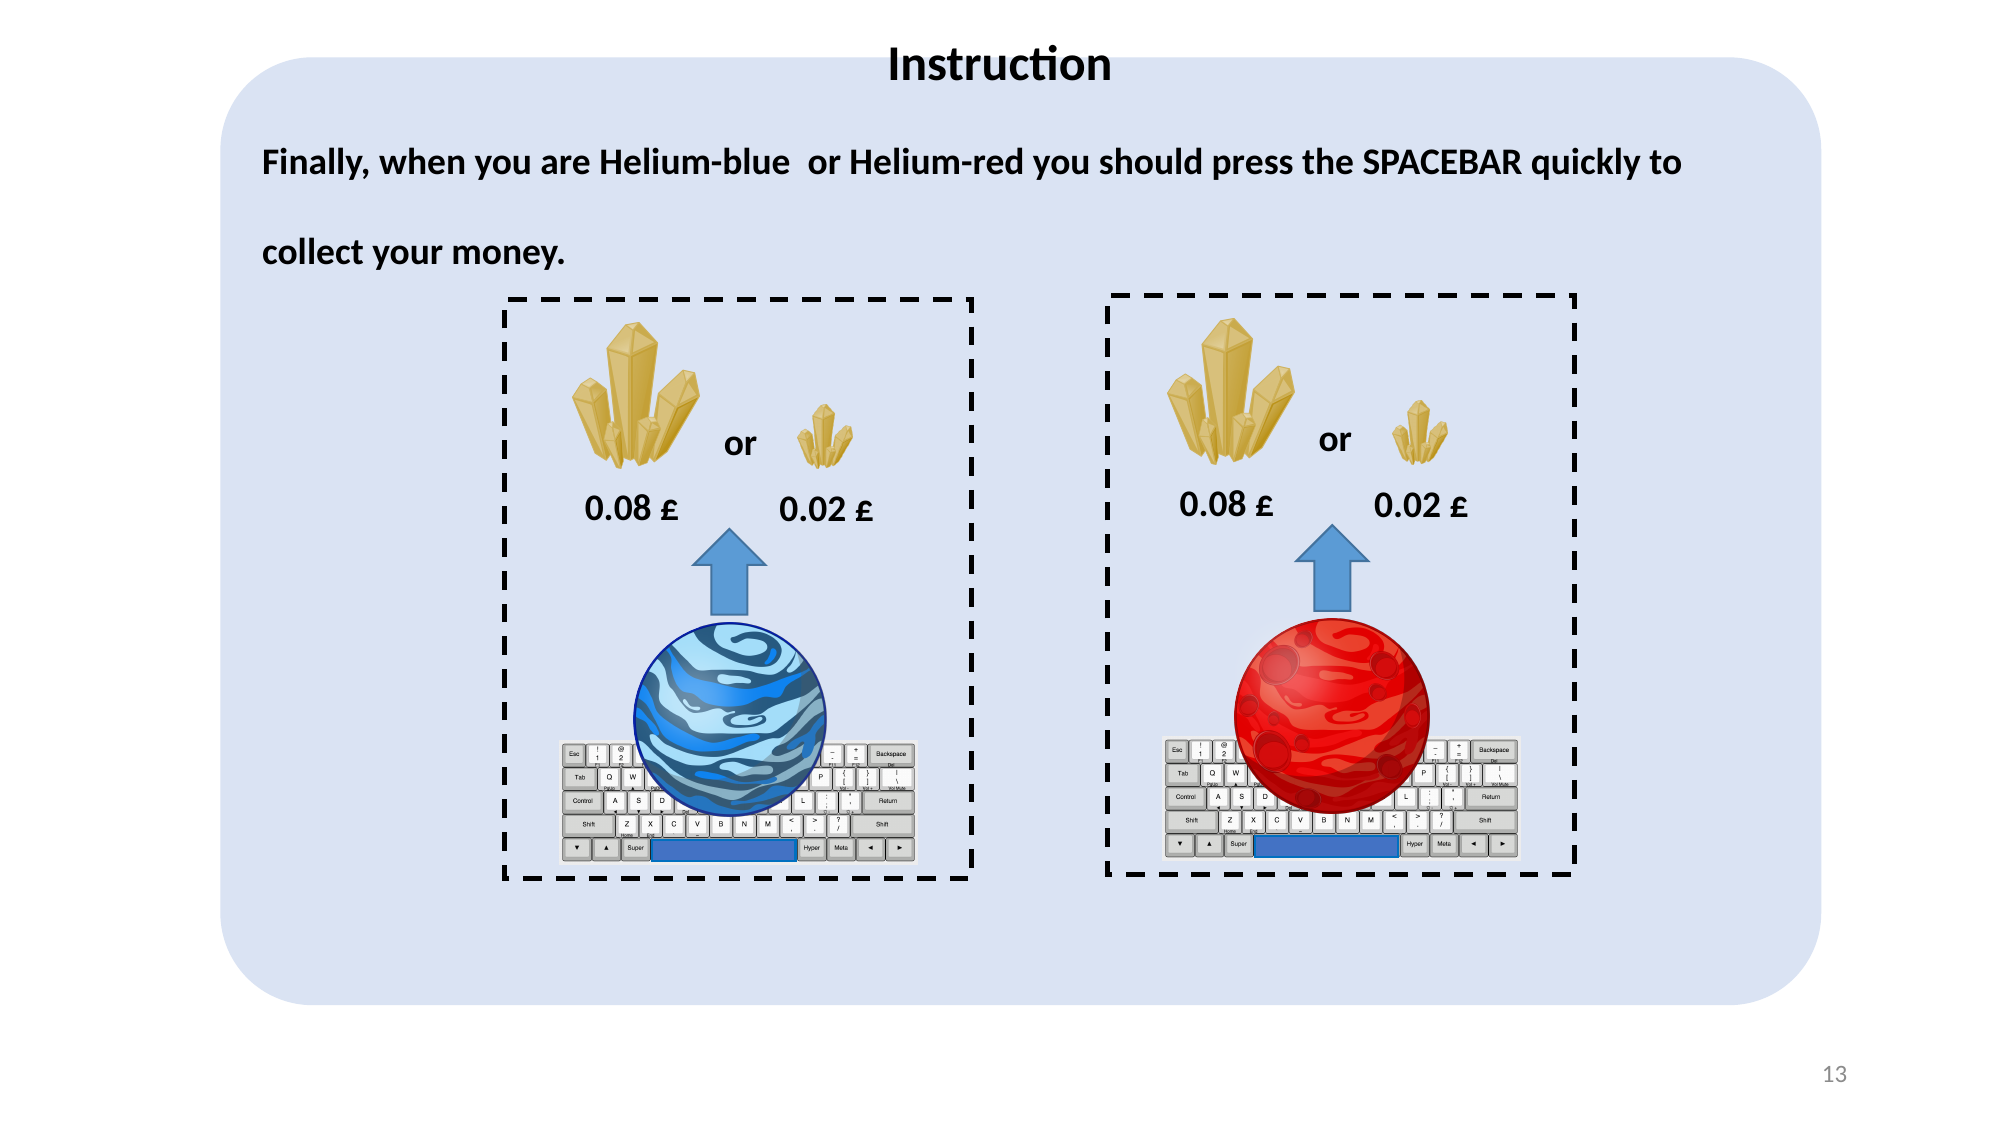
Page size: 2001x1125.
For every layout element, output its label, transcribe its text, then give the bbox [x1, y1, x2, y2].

text_box 0.02 £ [1359, 472, 1484, 532]
text_box [1293, 523, 1371, 612]
text_box [690, 527, 768, 616]
picture [1167, 318, 1295, 465]
text_box Instruction [658, 22, 1342, 98]
text_box Finally, when you are Helium-blue or Helium-red you should press the SPACEBAR quickly to collect your money. [219, 56, 1823, 1007]
text_box 0.08 £ [569, 475, 695, 536]
picture [797, 404, 853, 469]
text_box 0.02 £ [764, 476, 889, 536]
picture [559, 621, 918, 865]
text_box 0.08 £ [1164, 471, 1289, 532]
slide_number 13 [1412, 1042, 1863, 1103]
picture [1162, 618, 1521, 861]
text_box or [708, 410, 773, 470]
picture [1392, 400, 1448, 465]
text_box [503, 299, 972, 880]
picture [572, 322, 700, 469]
text_box or [1303, 406, 1367, 466]
text_box [1106, 295, 1575, 876]
